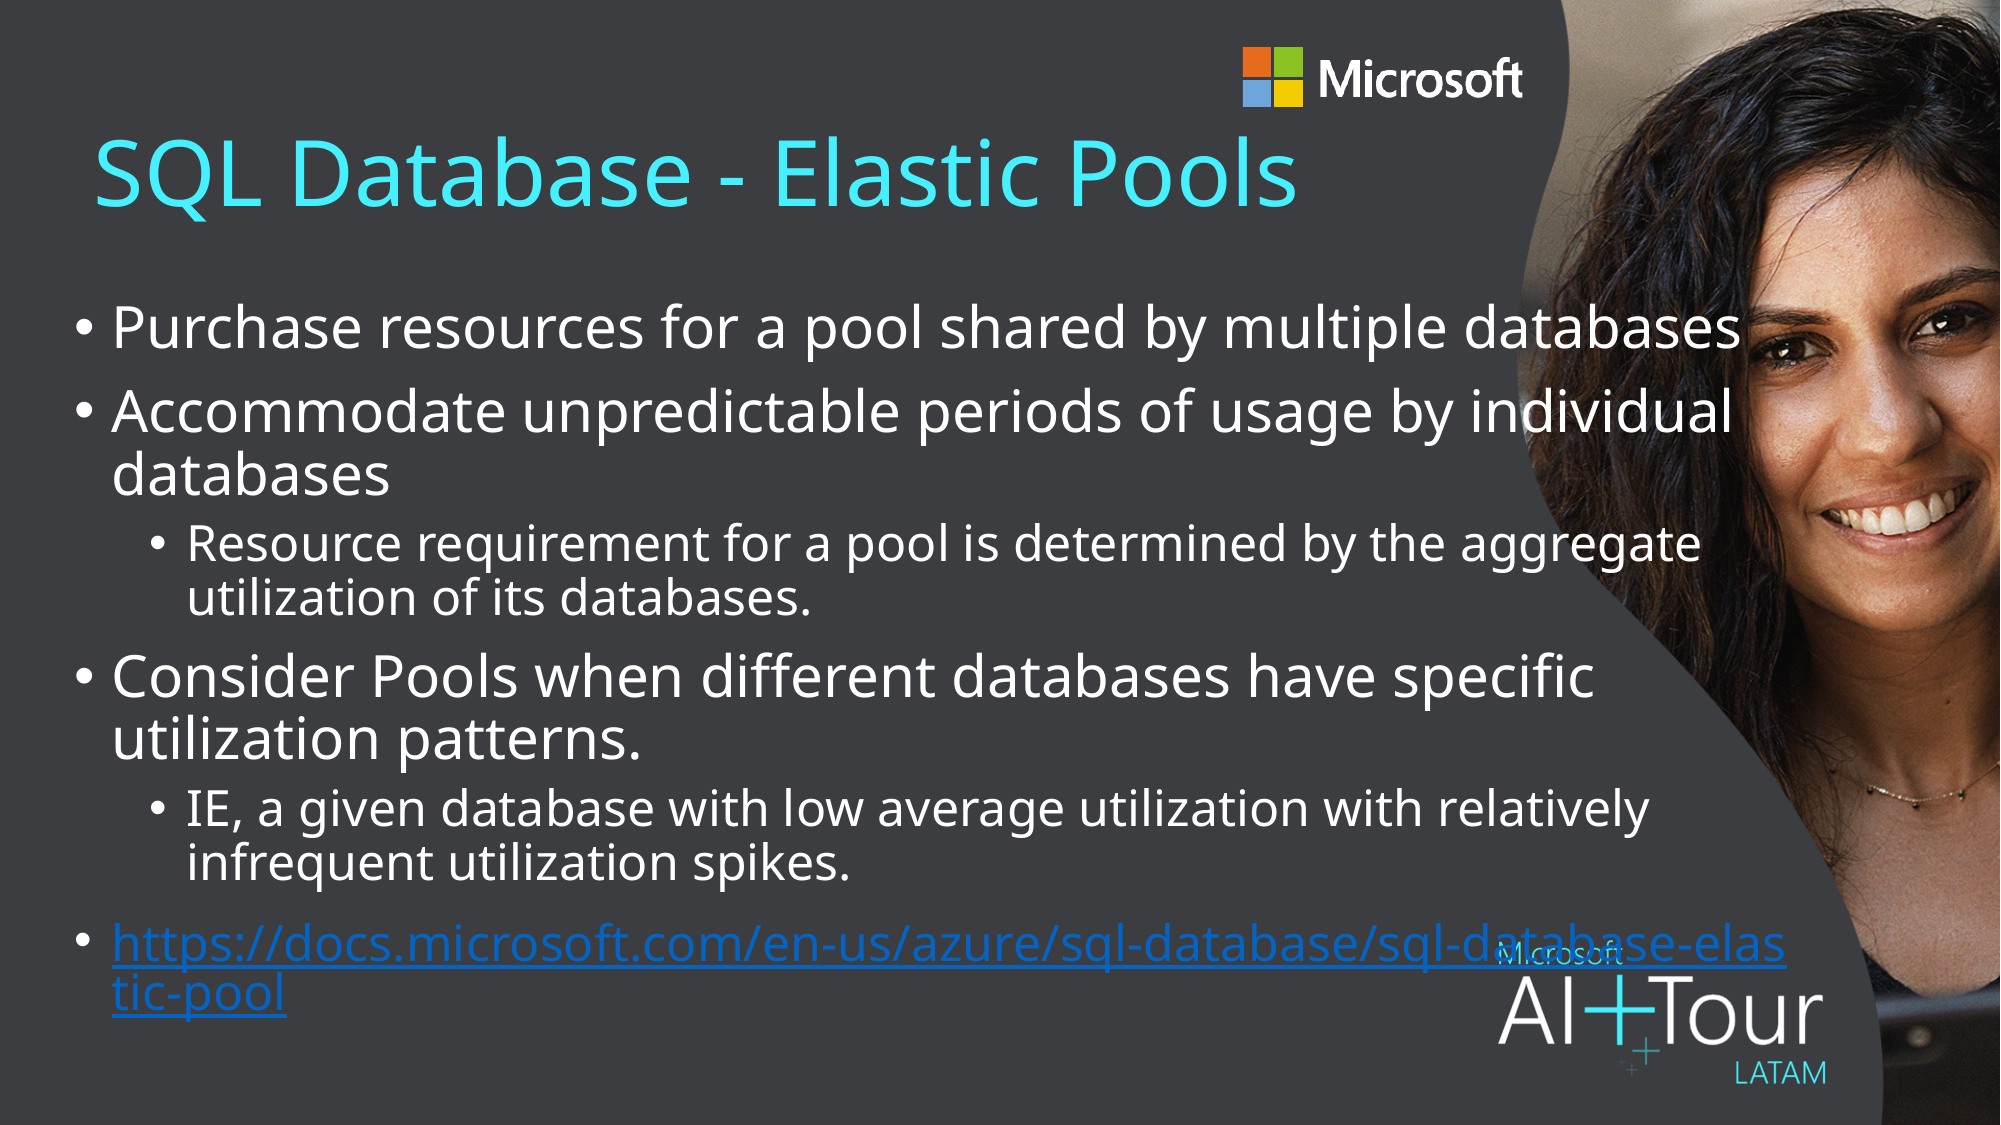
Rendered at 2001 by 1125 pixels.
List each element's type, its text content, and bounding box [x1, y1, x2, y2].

picture [0, 0, 2000, 1125]
title SQL Database - Elastic Pools [78, 104, 1804, 250]
list Purchase resources for a pool shared by multiple databases Accommodate unpredictable periods of usage by individual databases Resource requirement for a pool is determined by the aggregate utilization of its databases. Consider Pools when different databases have specific utilization patterns. IE, a given database with low average utilization with relatively infrequent utilization spikes. https://docs.microsoft.com/en-us/azure/sql-database/sql-database-elastic-pool [59, 290, 1804, 1030]
